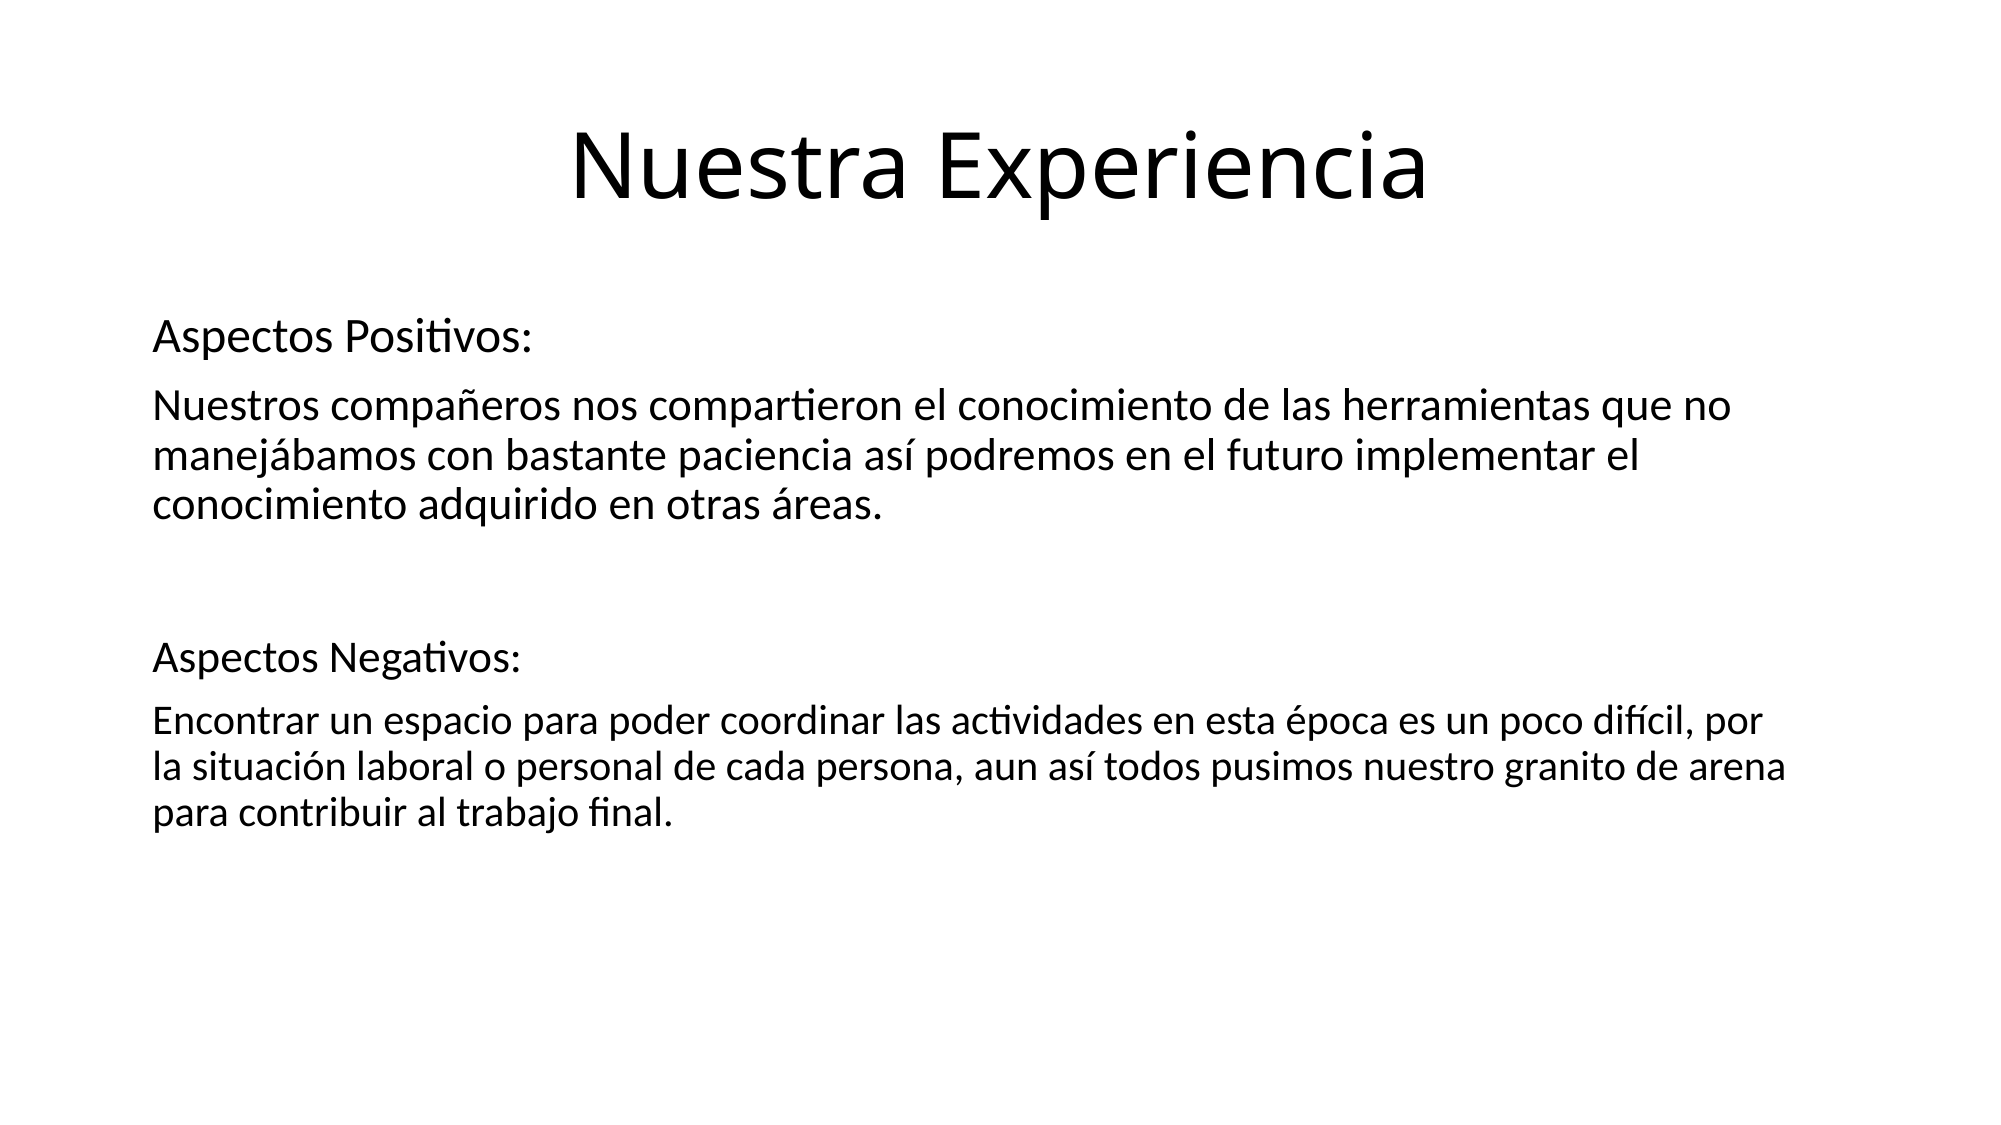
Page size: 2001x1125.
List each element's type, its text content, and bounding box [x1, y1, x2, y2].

text_box Aspectos Negativos: Encontrar un espacio para poder coordinar las actividades en esta época es un poco difícil, por la situación laboral o personal de cada persona, aun así todos pusimos nuestro granito de arena para contribuir al trabajo final. [137, 625, 1808, 844]
list Aspectos Positivos: Nuestros compañeros nos compartieron el conocimiento de las herramientas que no manejábamos con bastante paciencia así podremos en el futuro implementar el conocimiento adquirido en otras áreas. [137, 302, 1863, 538]
title Nuestra Experiencia [137, 59, 1863, 278]
